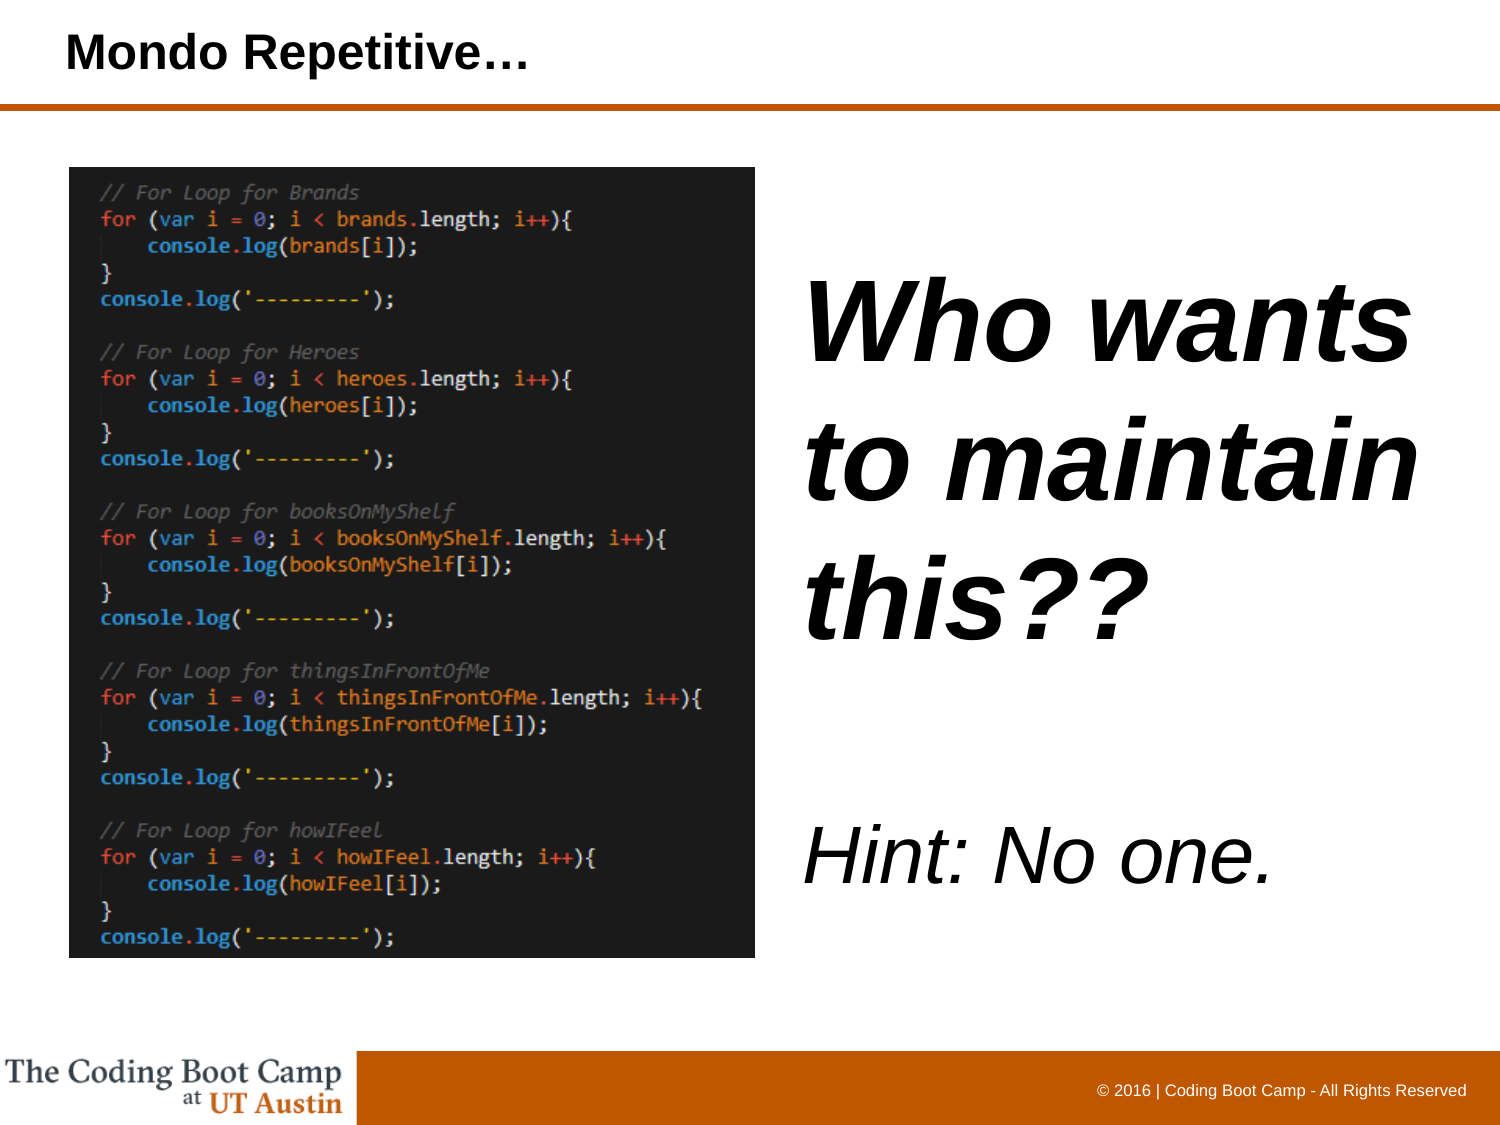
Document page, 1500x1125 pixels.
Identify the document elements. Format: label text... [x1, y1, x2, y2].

picture [69, 167, 755, 958]
text_box Who wants to maintain this?? Hint: No one. [787, 187, 1450, 958]
title Mondo Repetitive… [50, 0, 948, 108]
picture [0, 1050, 357, 1125]
